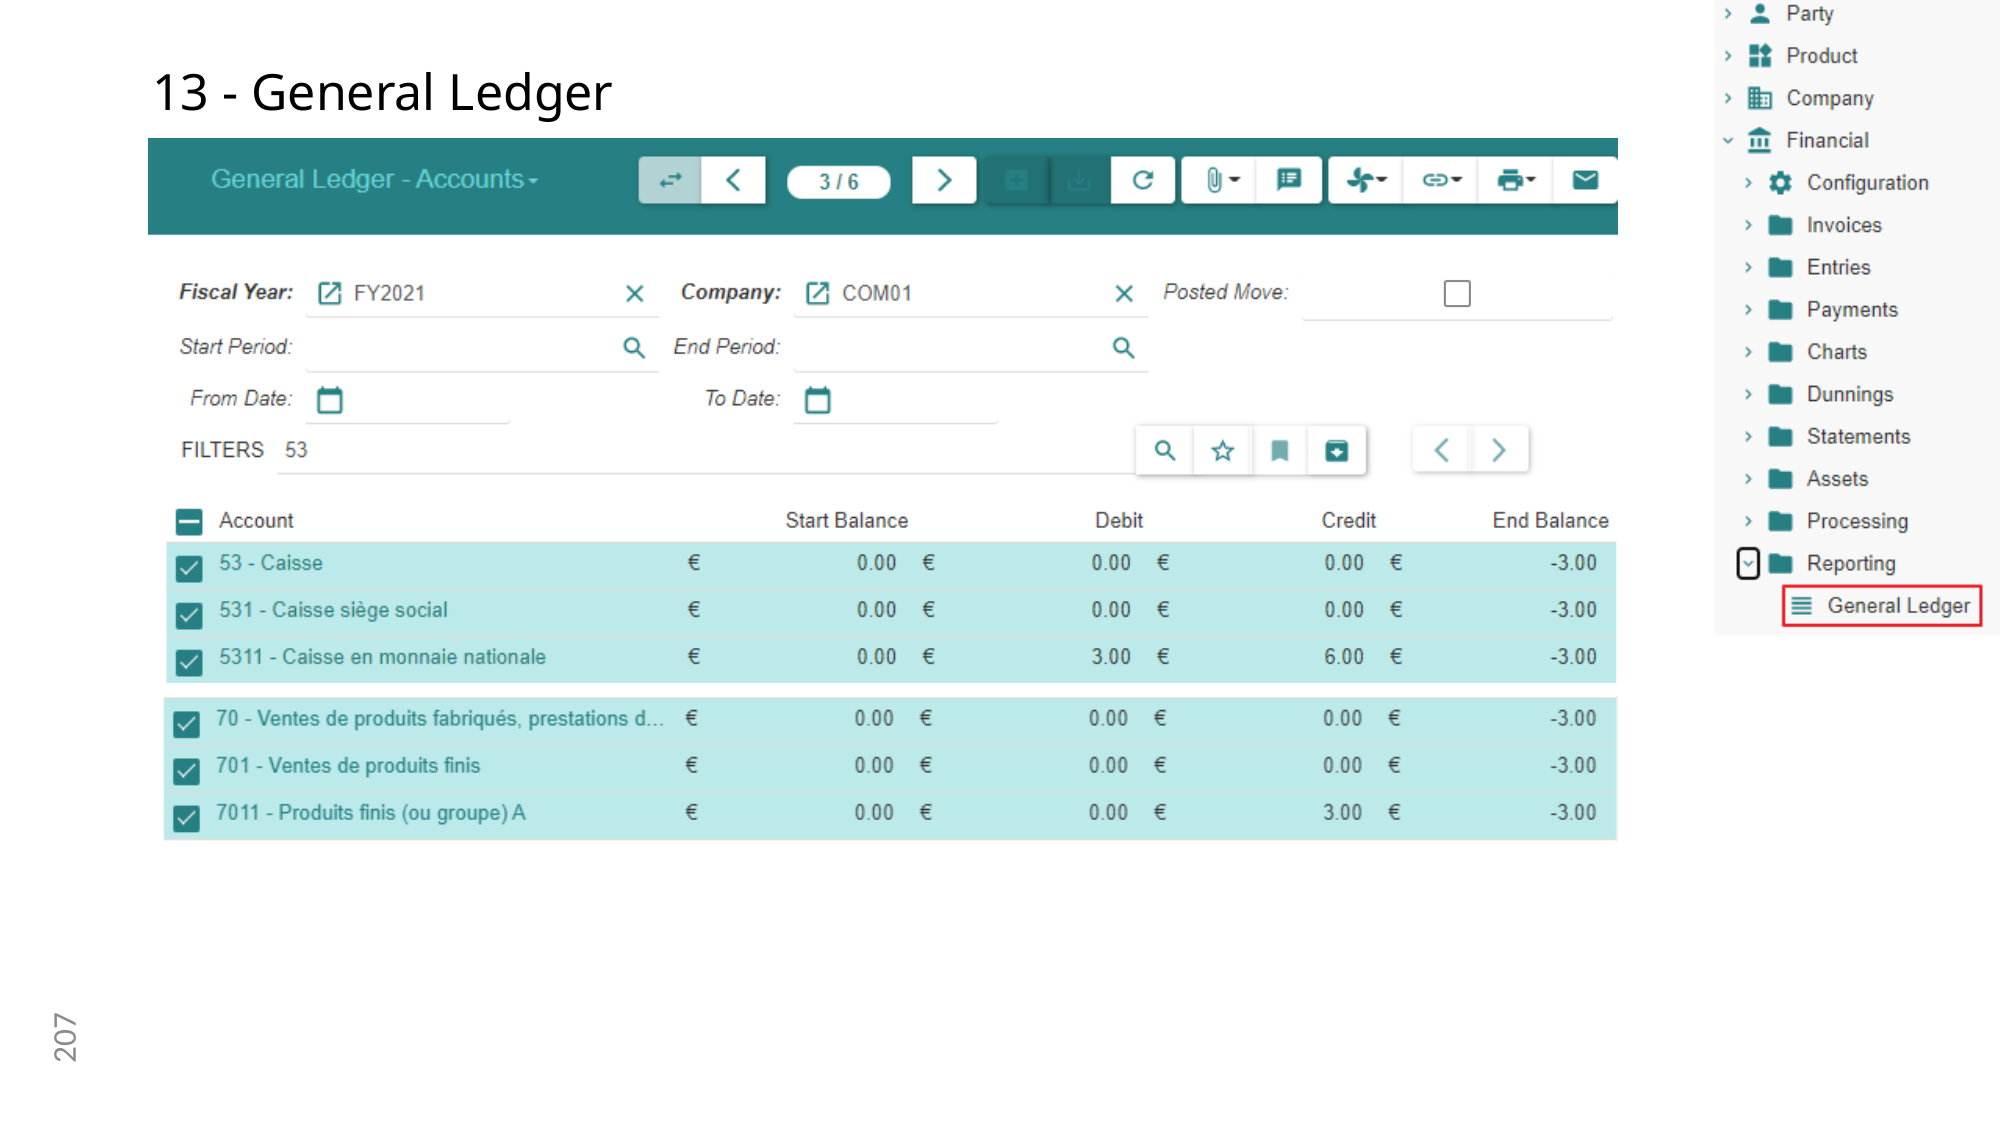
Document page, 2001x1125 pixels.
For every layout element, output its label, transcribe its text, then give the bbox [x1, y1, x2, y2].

picture [161, 696, 1618, 842]
picture [148, 138, 1618, 683]
title 13 - General Ledger [137, 59, 1715, 136]
slide_number 207 [32, 969, 93, 1108]
picture [1715, 0, 2000, 635]
